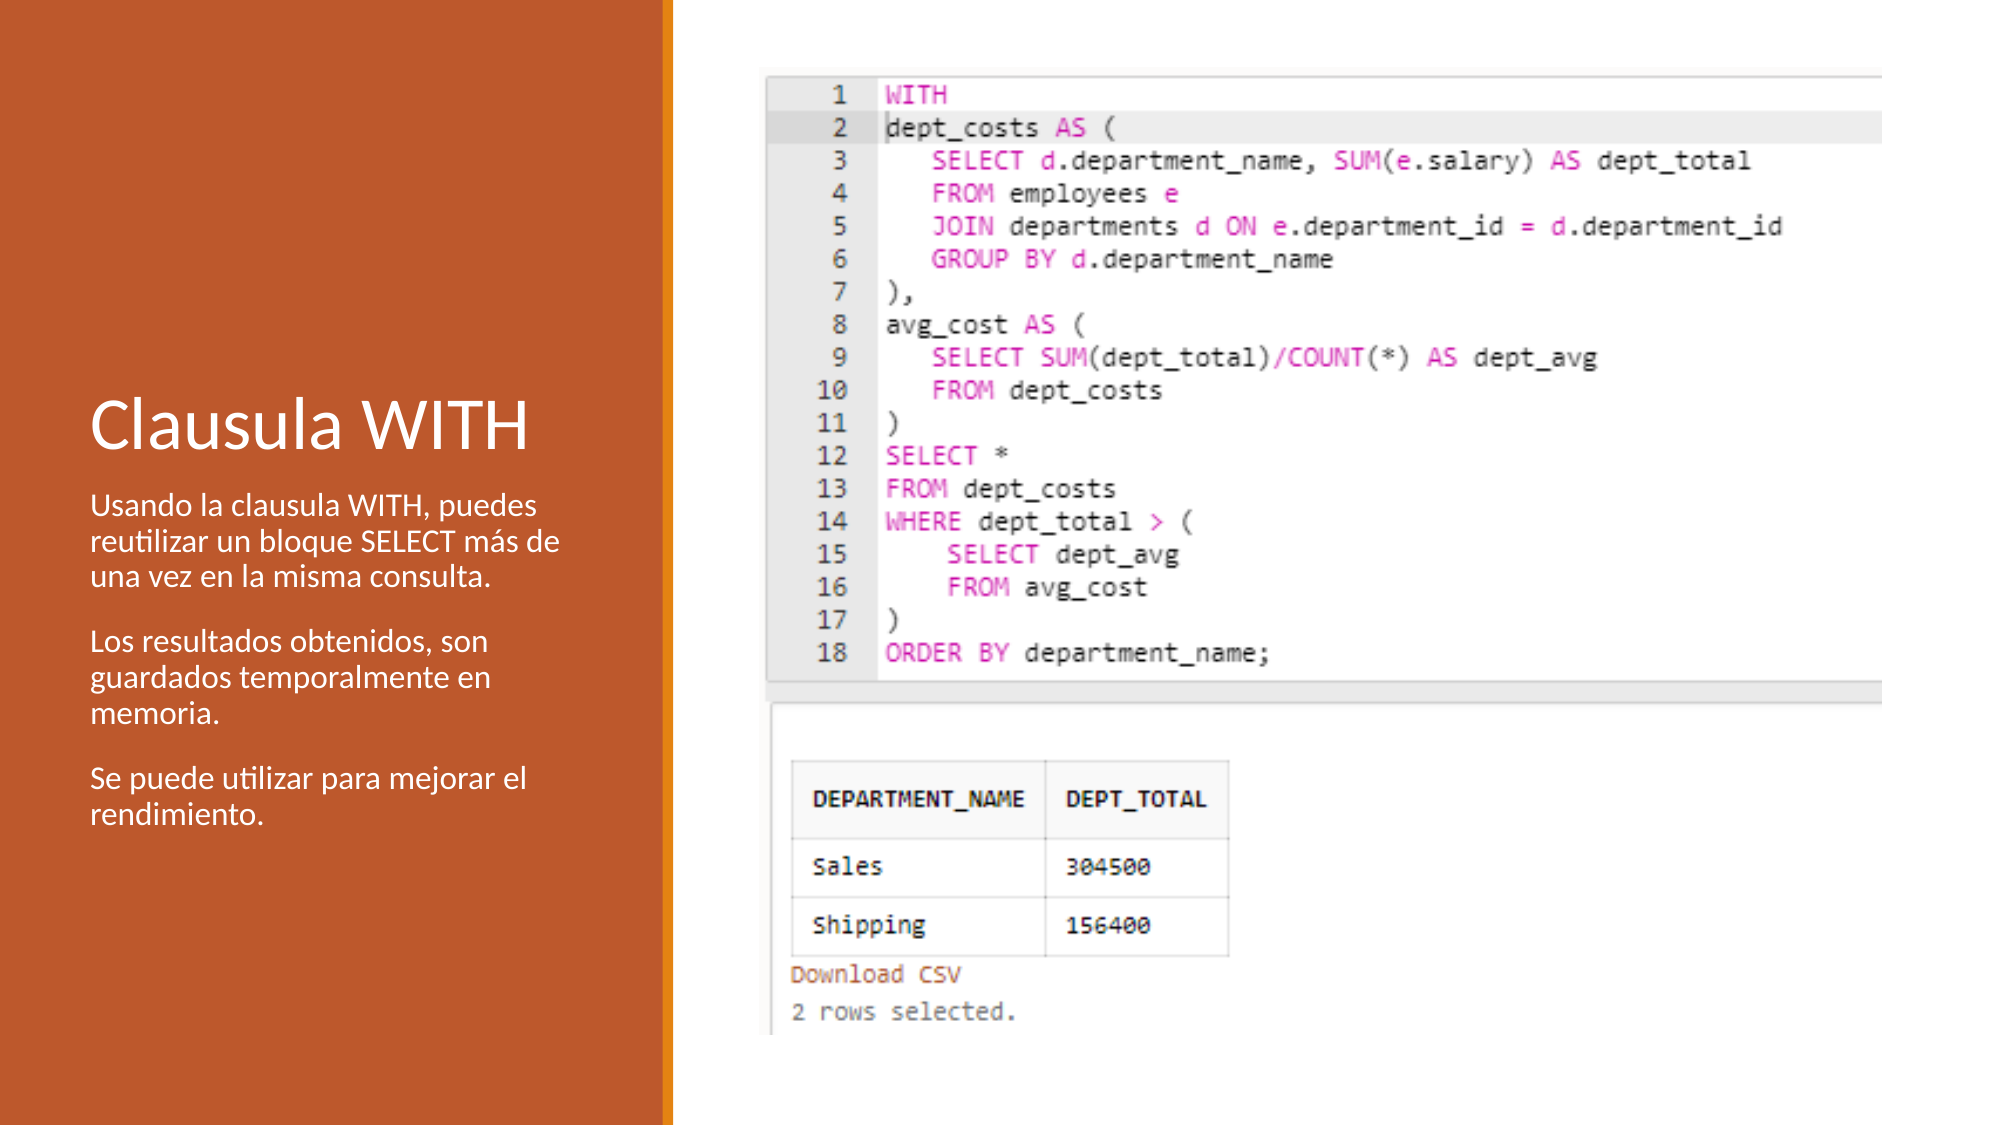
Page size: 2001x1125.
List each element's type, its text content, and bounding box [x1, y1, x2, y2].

list Usando la clausula WITH, puedes reutilizar un bloque SELECT más de una vez en la misma consulta. Los resultados obtenidos, son guardados temporalmente en memoria. Se puede utilizar para mejorar el rendimiento. [75, 479, 600, 1035]
title Clausula WITH [75, 97, 600, 473]
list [759, 66, 1882, 1035]
